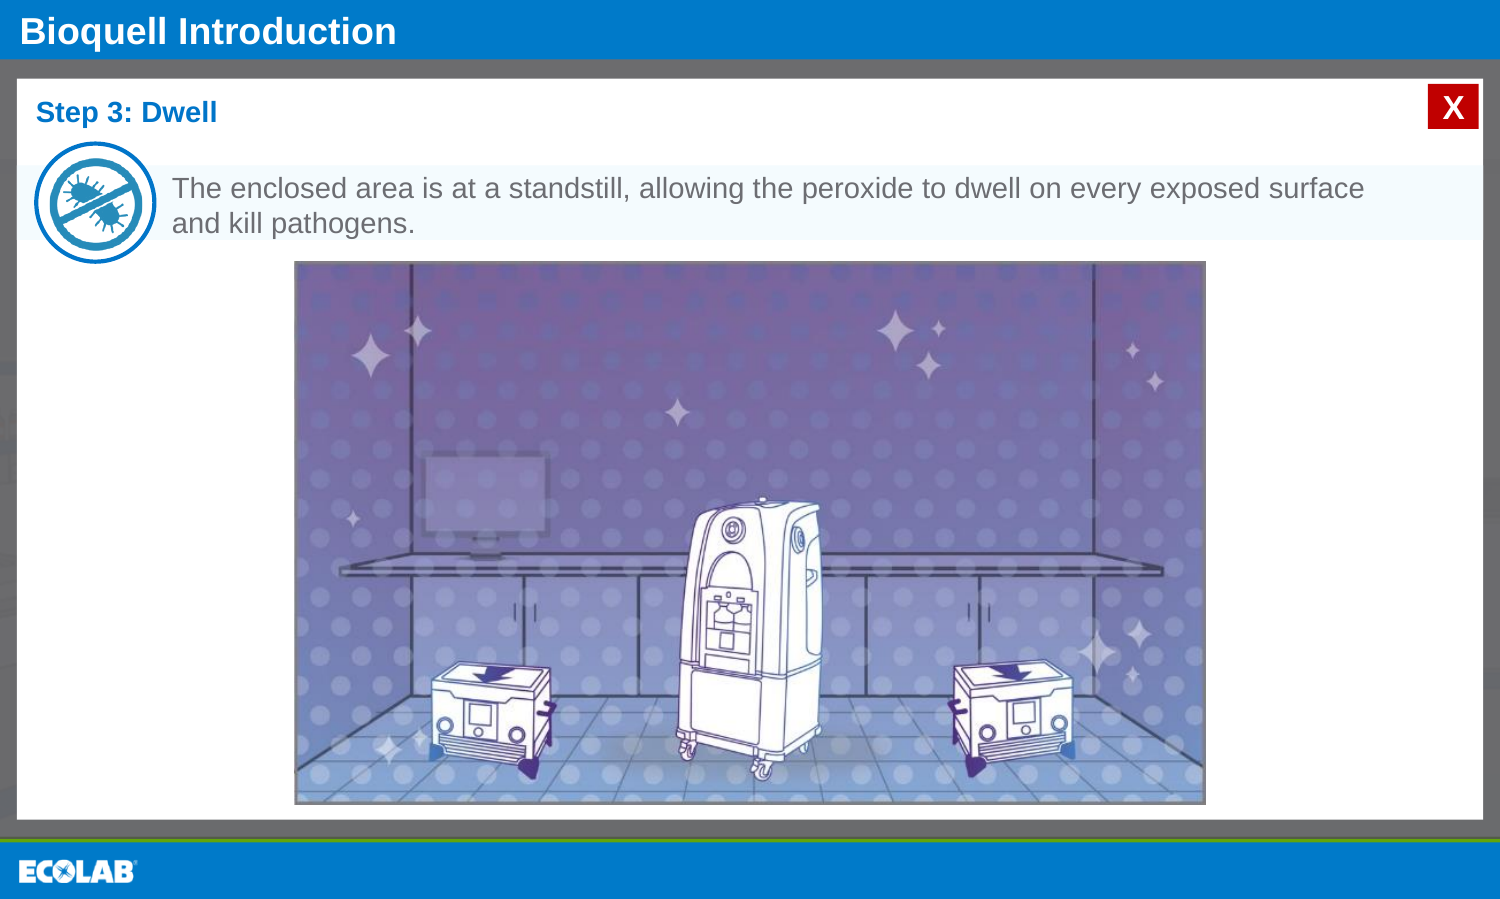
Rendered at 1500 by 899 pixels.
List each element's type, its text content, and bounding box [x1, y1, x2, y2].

text_box [0, 57, 1500, 158]
text_box X [1427, 83, 1479, 129]
text_box Step 3: Dwell [21, 85, 1378, 136]
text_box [463, 184, 1032, 260]
text_box [15, 77, 1485, 157]
picture [0, 144, 1500, 850]
picture [12, 854, 143, 889]
